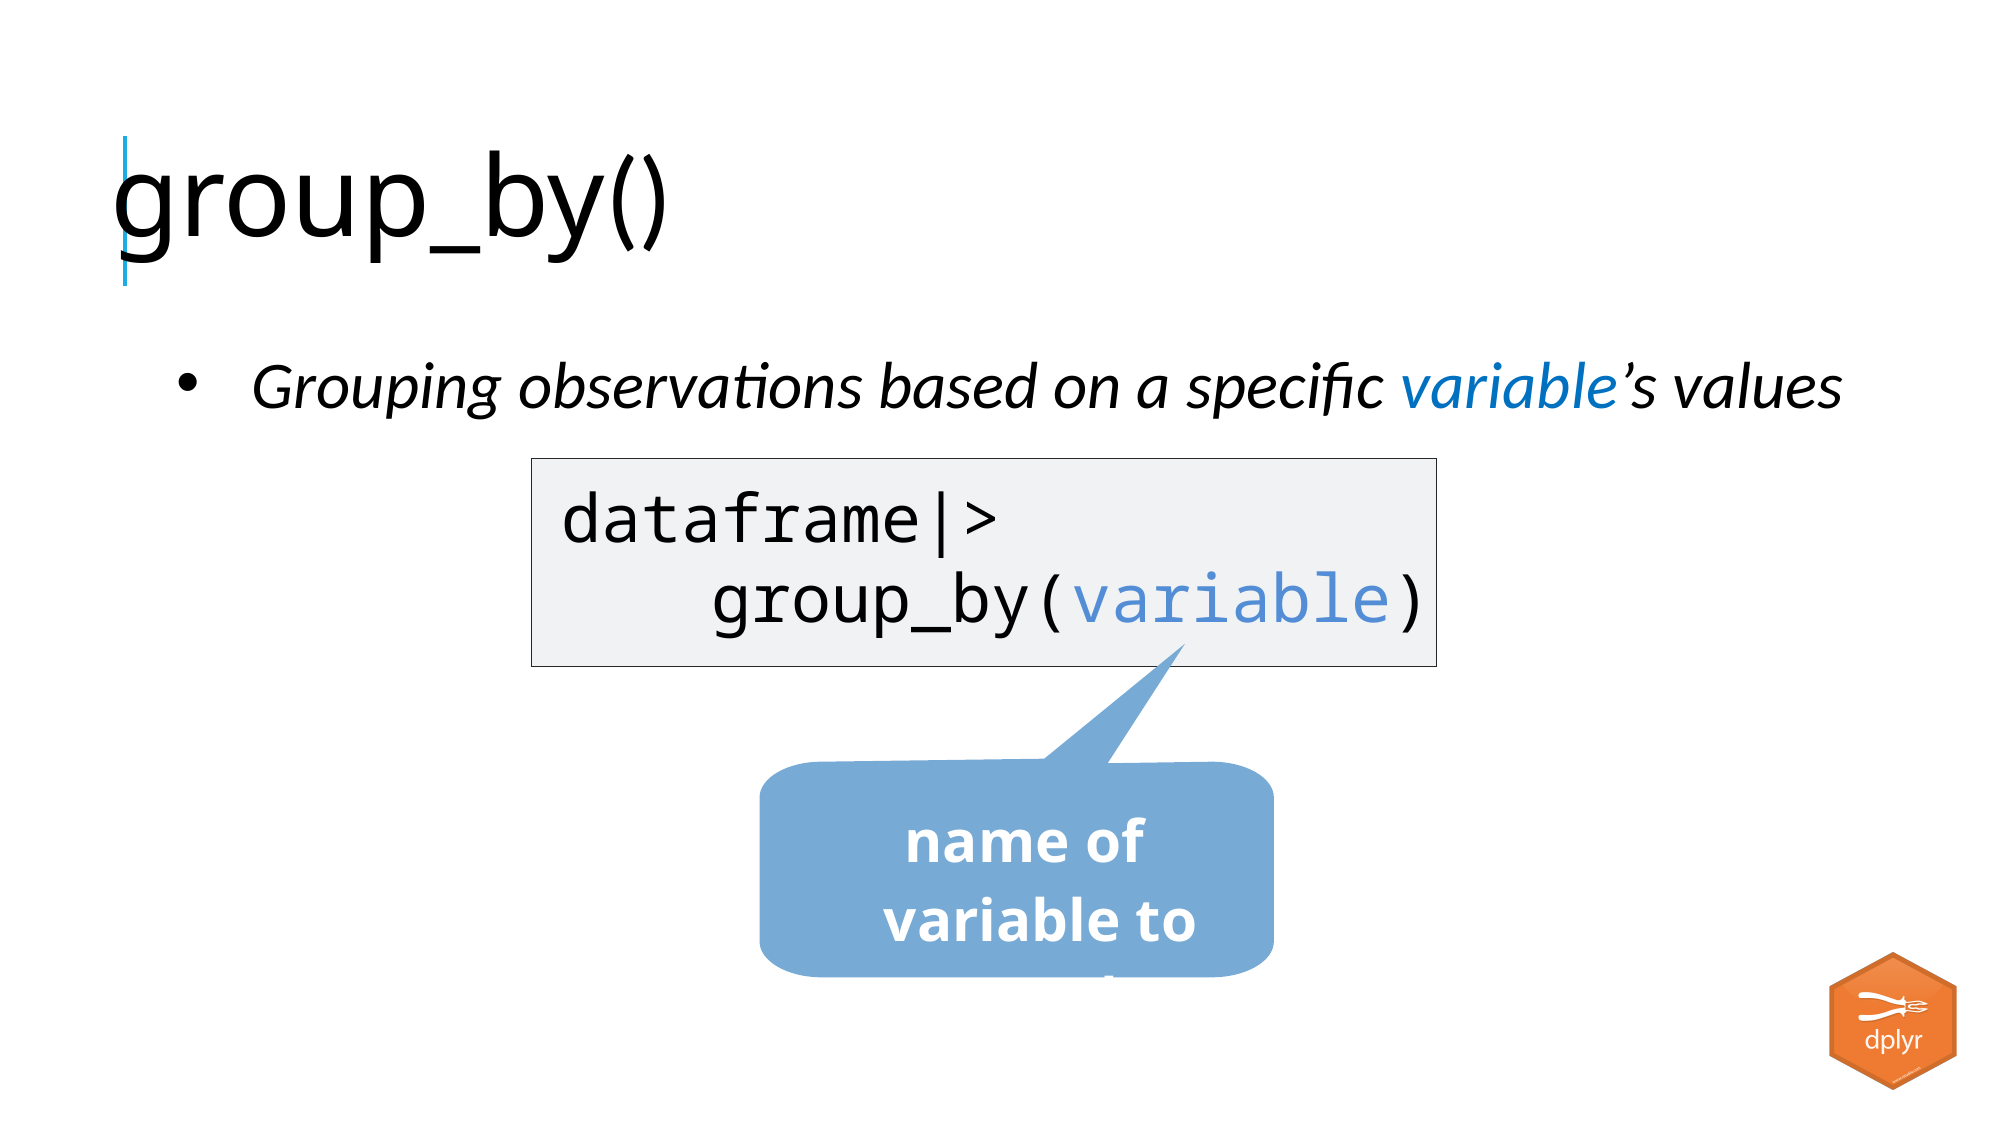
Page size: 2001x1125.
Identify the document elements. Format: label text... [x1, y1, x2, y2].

text_box [759, 643, 1274, 970]
text_box name of variable to group by [784, 789, 1263, 978]
text_box [1171, 643, 1437, 667]
text_box dataframe|> group_by(variable) [547, 532, 1929, 643]
text_box group_by() [95, 116, 688, 267]
text_box [1829, 952, 1957, 1090]
text_box Grouping observations based on a specific variable’s values [175, 340, 1942, 532]
text_box [531, 532, 1184, 667]
